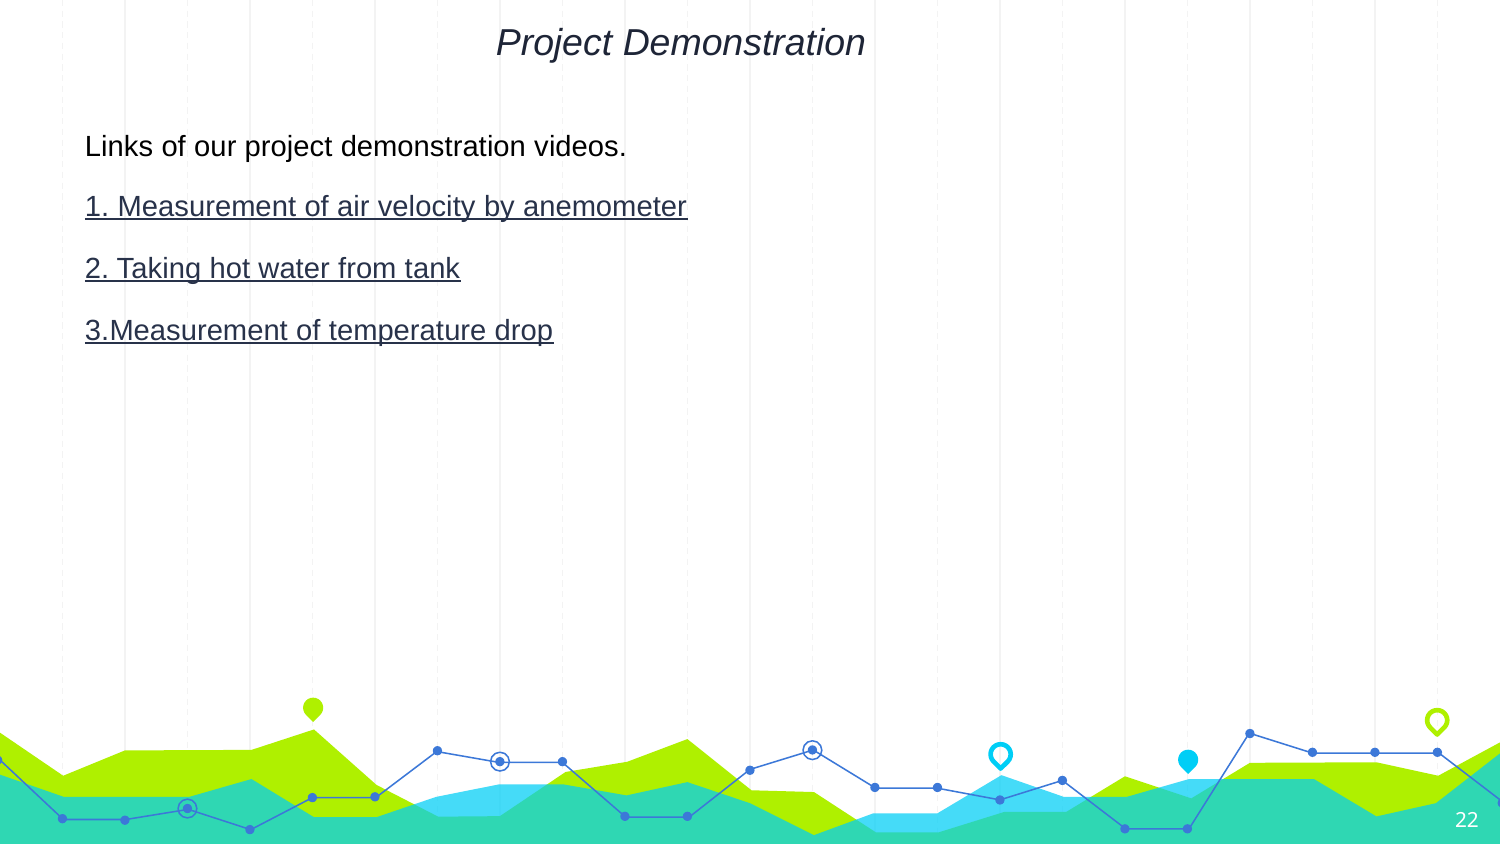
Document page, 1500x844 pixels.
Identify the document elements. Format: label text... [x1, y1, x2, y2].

text_box Project Demonstration [481, 10, 881, 71]
text_box 1. Measurement of air velocity by anemometer [70, 180, 815, 230]
text_box Links of our project demonstration videos. [70, 120, 684, 170]
text_box 3.Measurement of temperature drop [70, 304, 764, 354]
slide_number 22 [1403, 791, 1494, 844]
text_box 2. Taking hot water from tank [70, 242, 706, 292]
